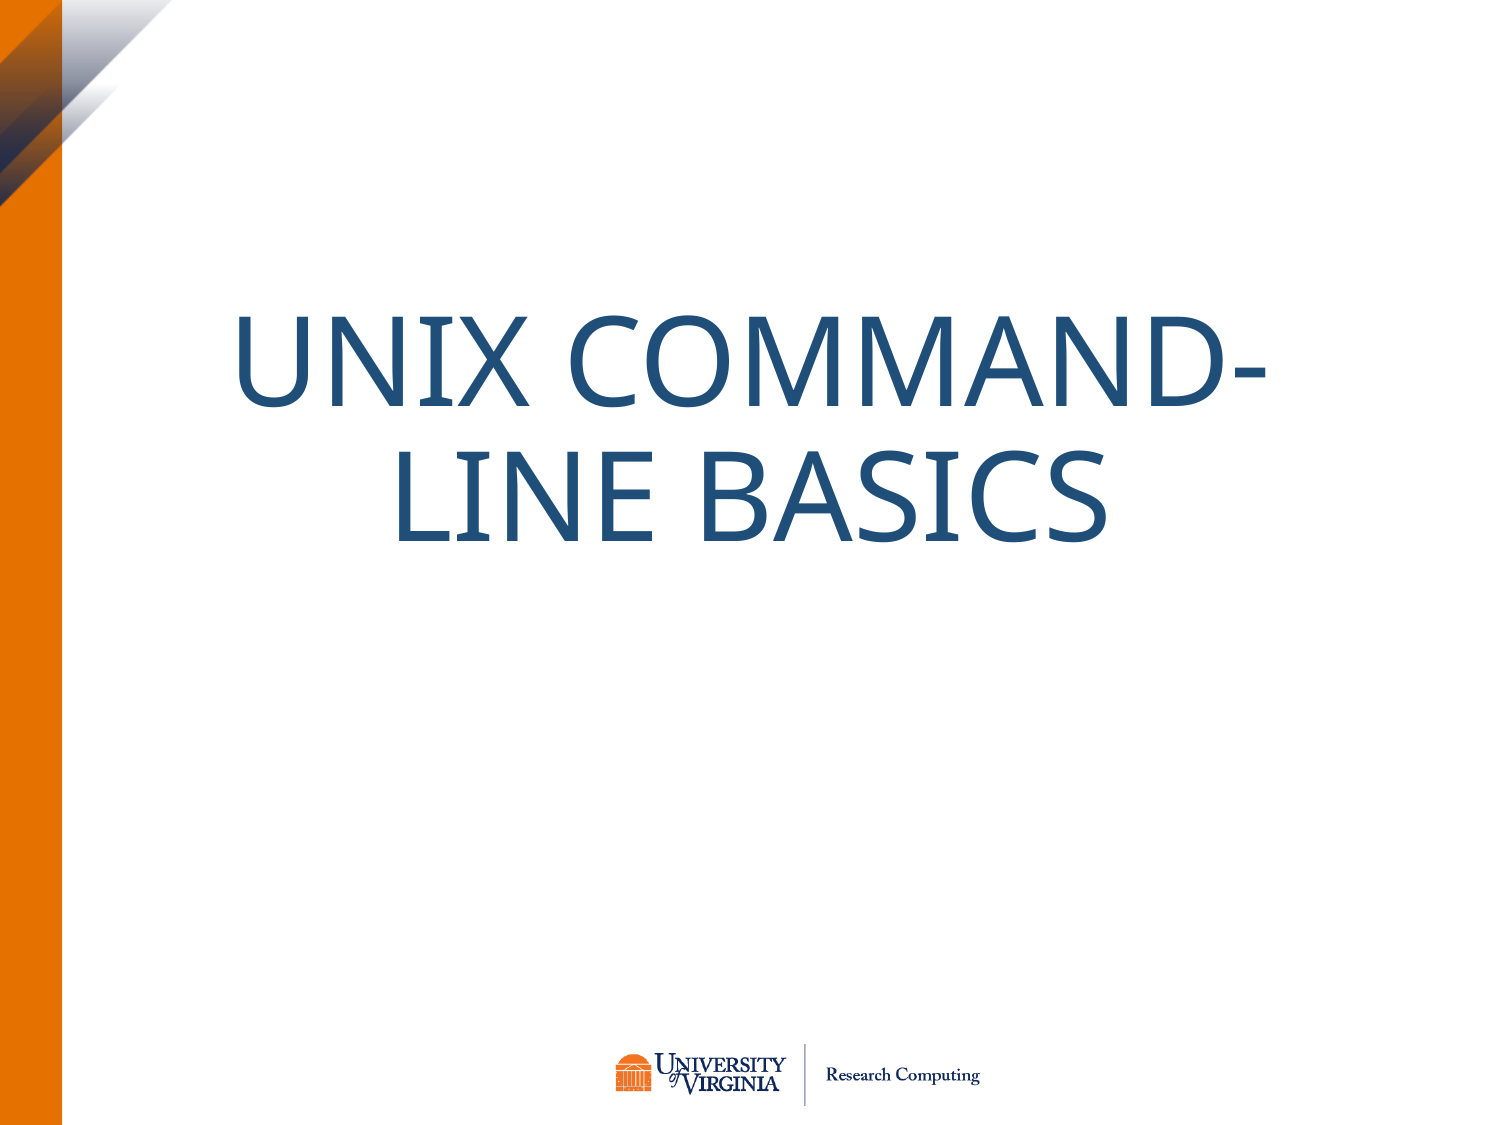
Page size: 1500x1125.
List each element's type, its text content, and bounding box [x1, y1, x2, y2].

title Unix Command-Line basics [112, 184, 1388, 576]
picture [607, 1044, 988, 1106]
picture [0, 0, 176, 210]
